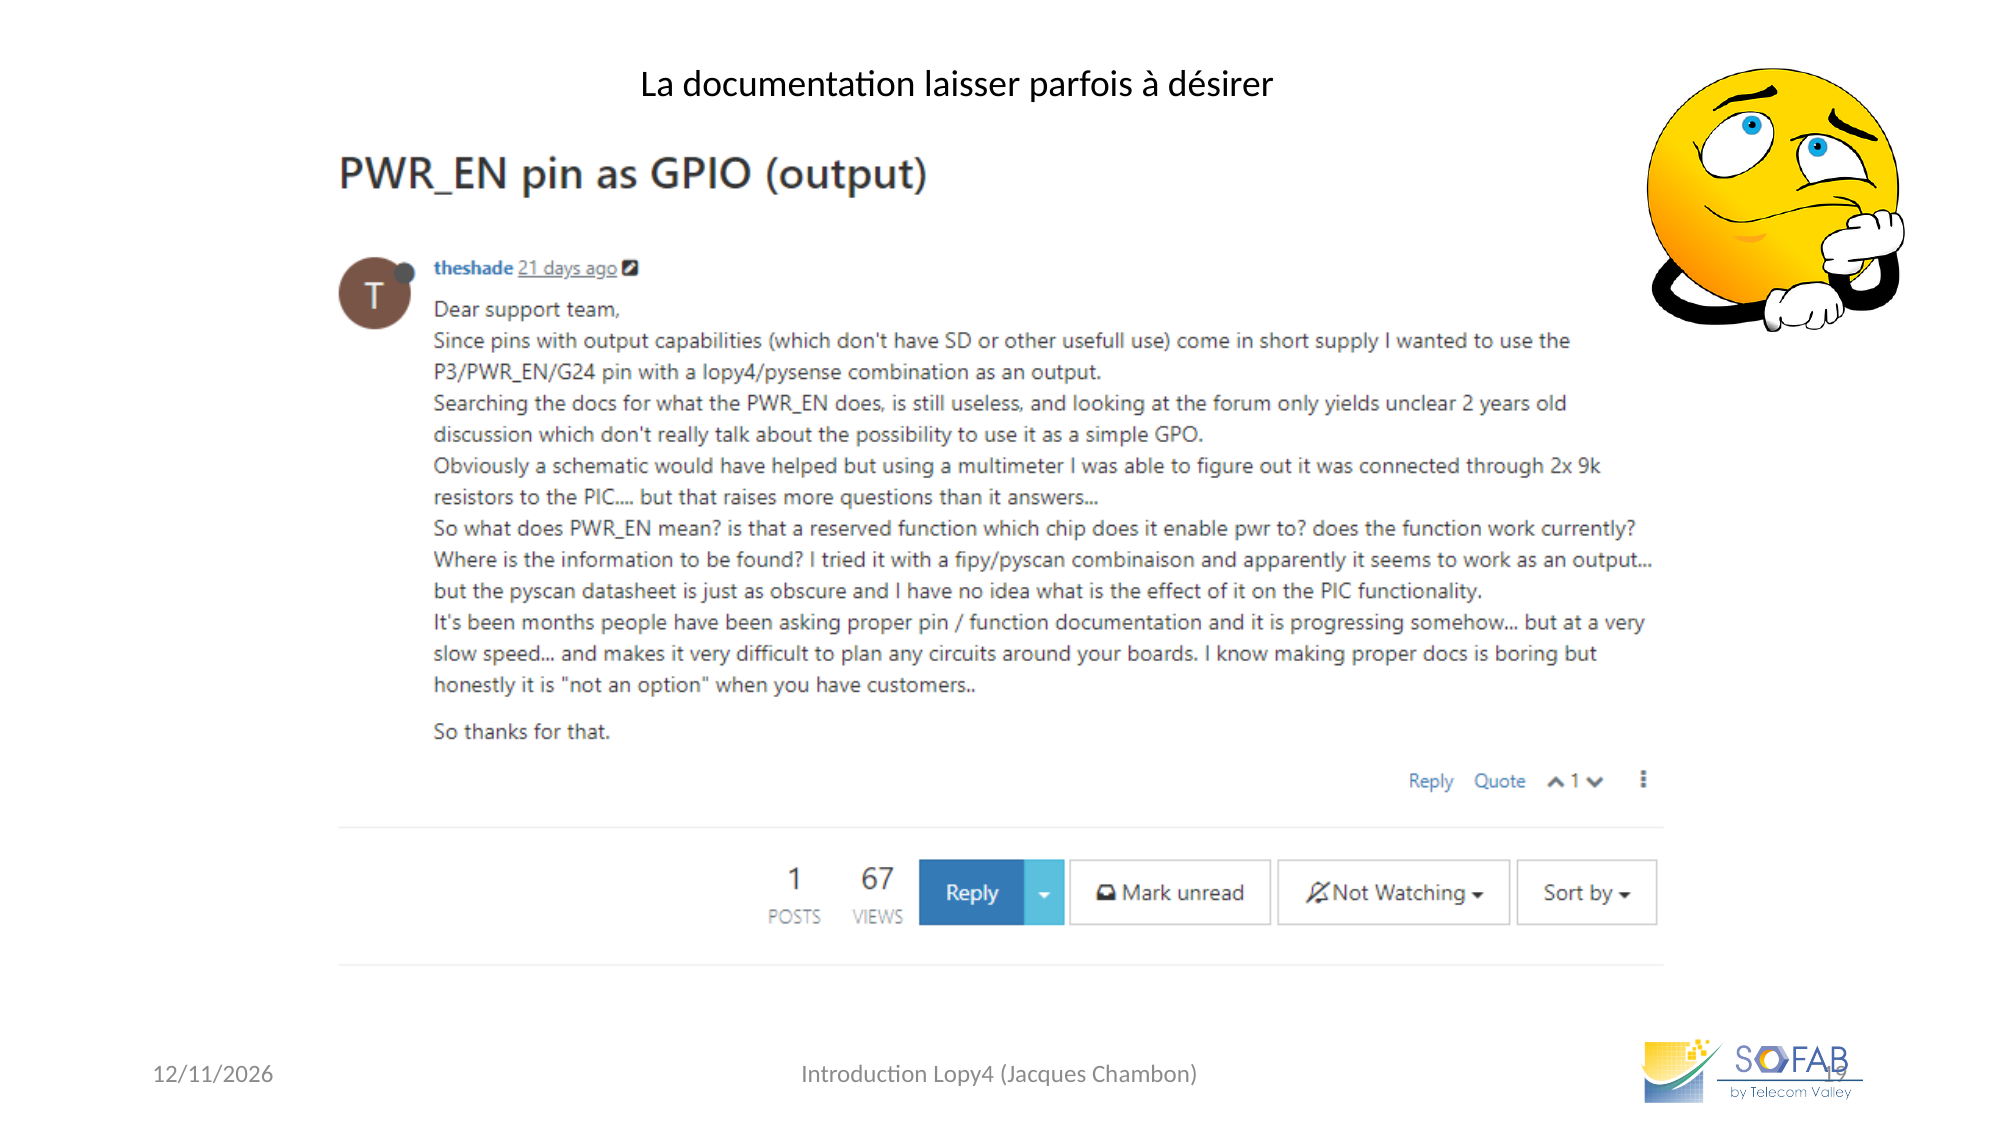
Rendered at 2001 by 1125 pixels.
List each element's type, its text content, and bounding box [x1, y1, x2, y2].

picture [300, 65, 1915, 1013]
slide_number 19 [1412, 1042, 1863, 1103]
footer Introduction Lopy4 (Jacques Chambon) [662, 1042, 1338, 1103]
text_box La documentation laisser parfois à désirer [625, 51, 1299, 112]
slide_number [137, 1042, 588, 1103]
